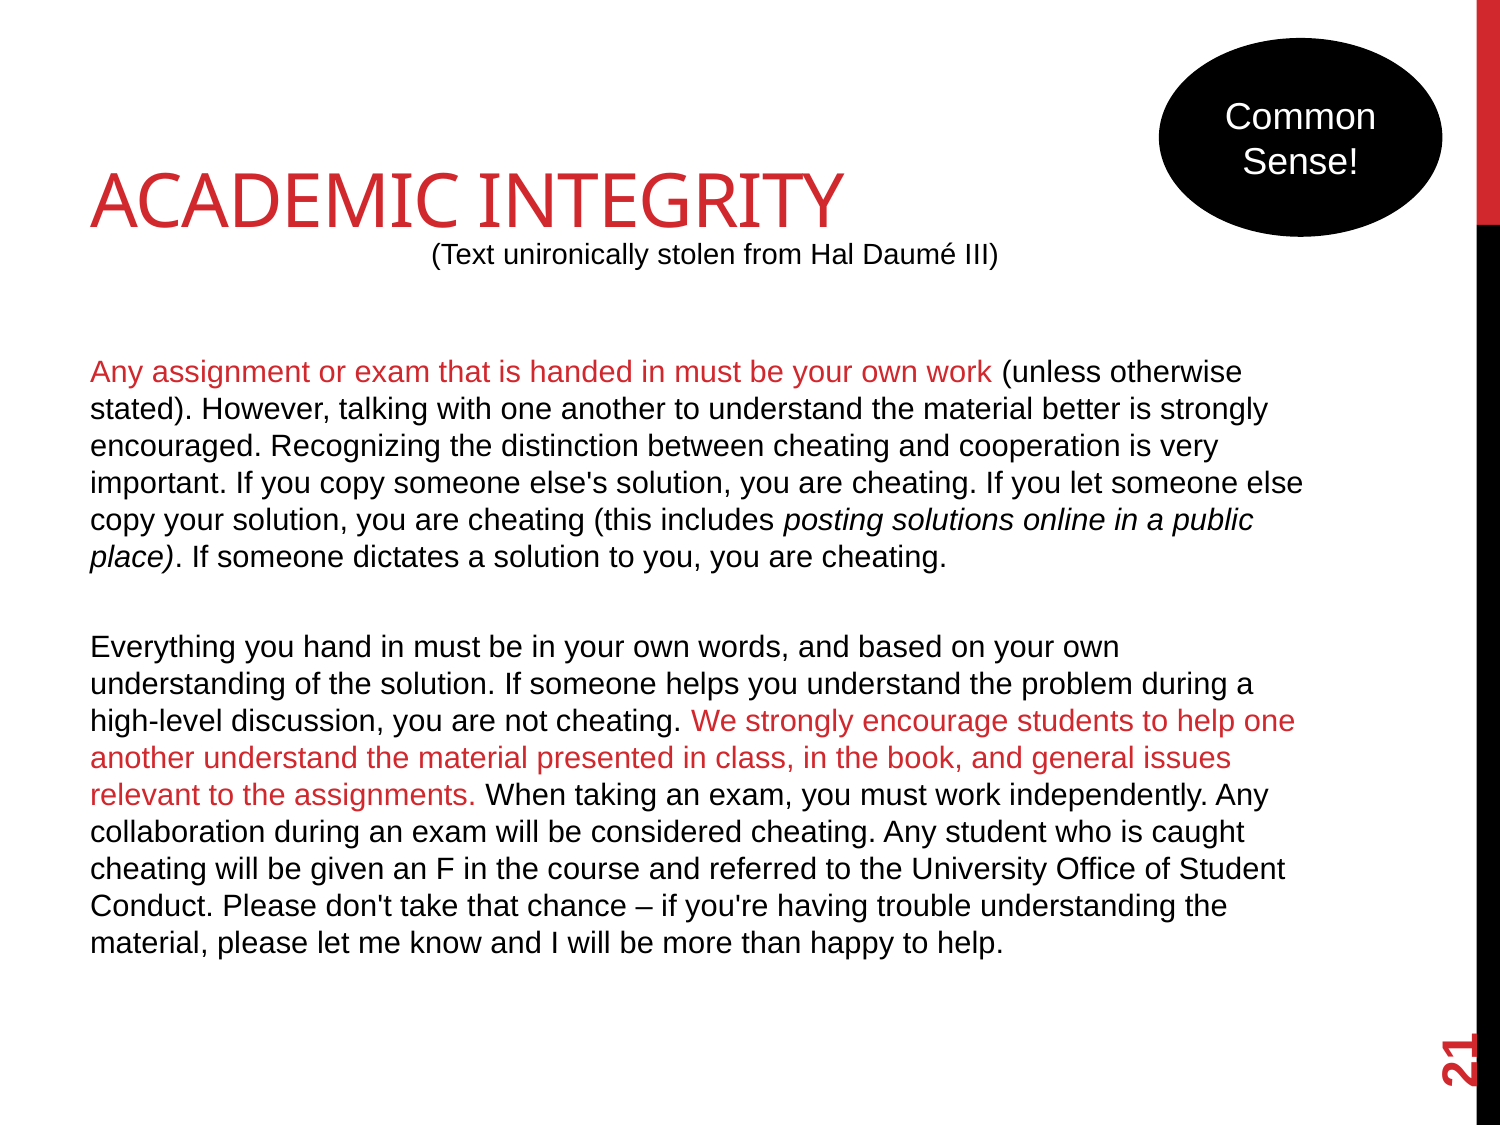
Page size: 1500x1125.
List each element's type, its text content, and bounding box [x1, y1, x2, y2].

text_box Common Sense! [1158, 37, 1443, 237]
list Any assignment or exam that is handed in must be your own work (unless otherwise stated). However, talking with one another to understand the material better is strongly encouraged. Recognizing the distinction between cheating and cooperation is very important. If you copy someone else's solution, you are cheating. If you let someone else copy your solution, you are cheating (this includes posting solutions online in a public place). If someone dictates a solution to you, you are cheating. Everything you hand in must be in your own words, and based on your own understanding of the solution. If someone helps you understand the problem during a high-level discussion, you are not cheating. We strongly encourage students to help one another understand the material presented in class, in the book, and general issues relevant to the assignments. When taking an exam, you must work independently. Any collaboration during an exam will be considered cheating. Any student who is caught cheating will be given an F in the course and referred to the University Office of Student Conduct. Please don't take that chance – if you're having trouble understanding the material, please let me know and I will be more than happy to help. [75, 344, 1325, 1005]
title Academic Integrity [75, 25, 1025, 250]
text_box (Text unironically stolen from Hal Daumé III) [365, 228, 1015, 278]
slide_number 21 [1427, 887, 1488, 1104]
